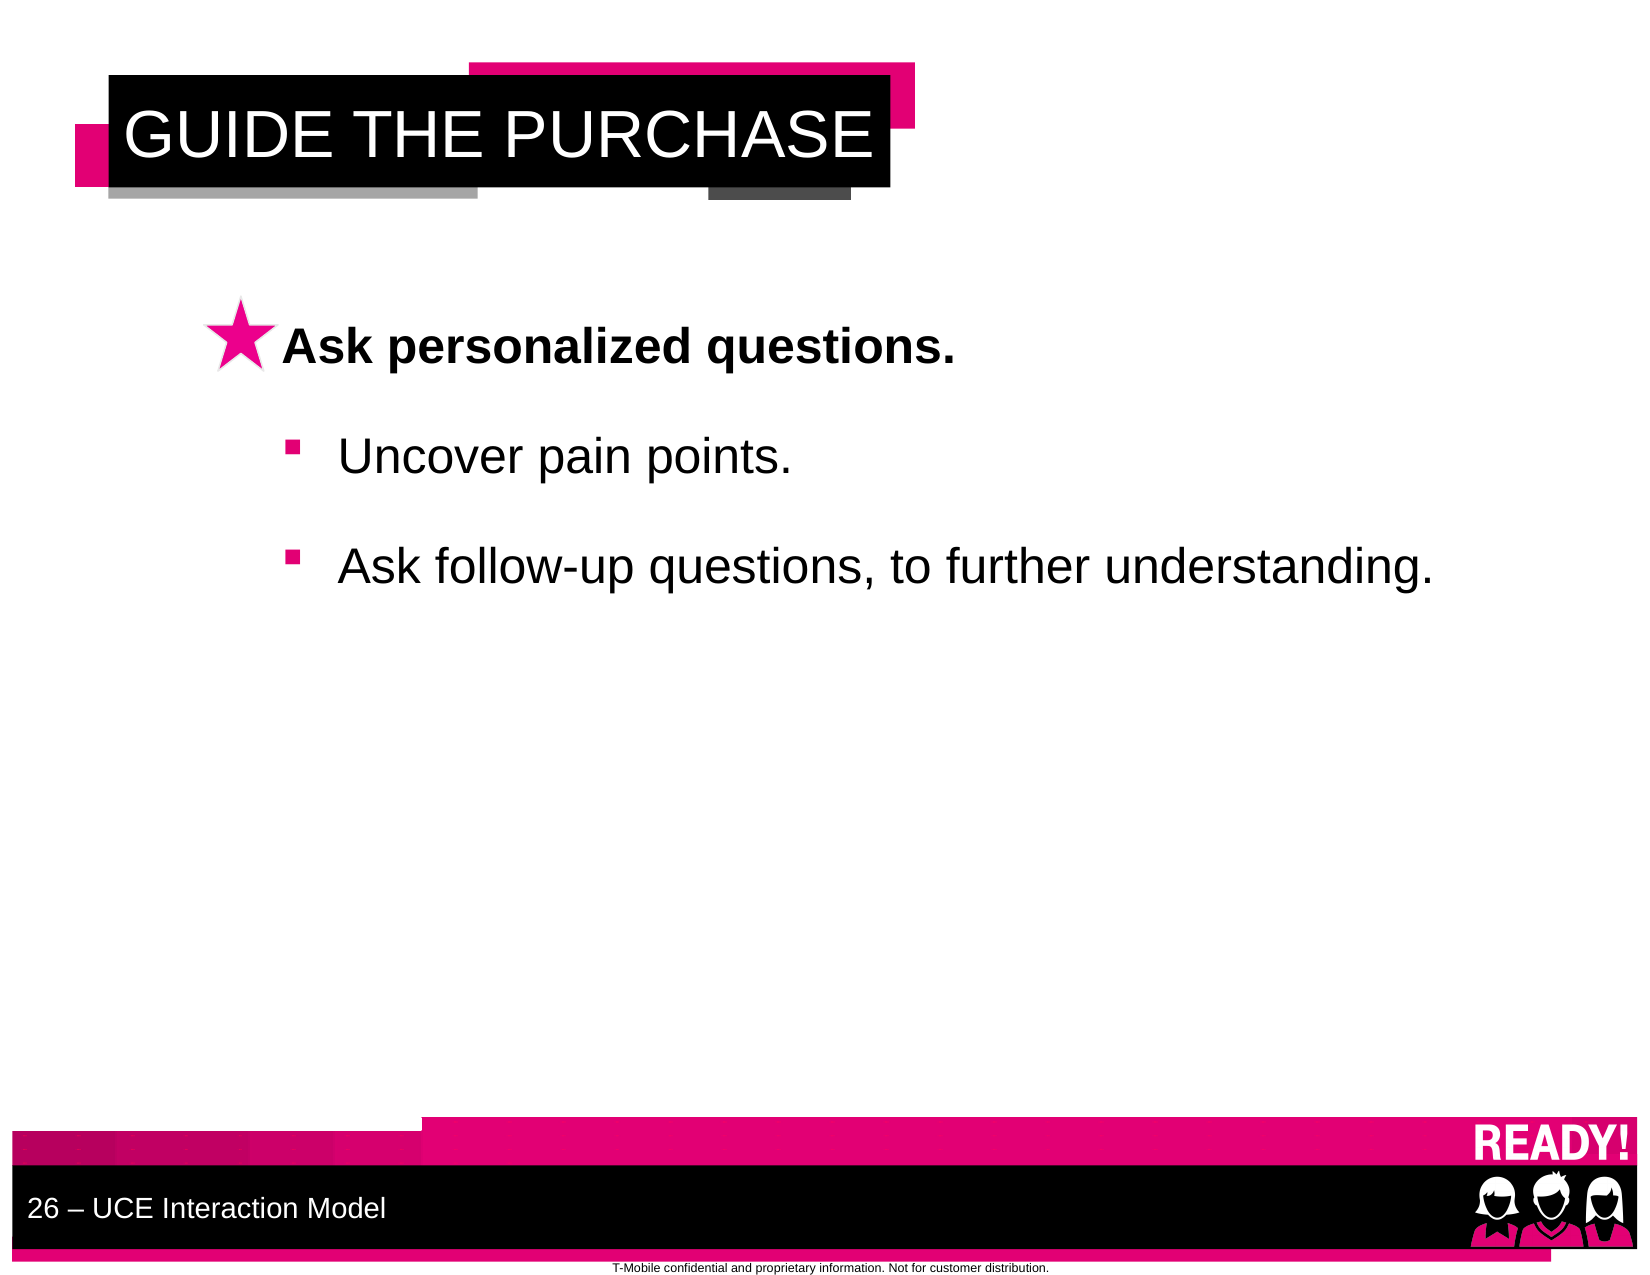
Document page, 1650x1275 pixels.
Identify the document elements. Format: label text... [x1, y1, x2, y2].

text_box Ask personalized questions. Uncover pain points. Ask follow-up questions, to further understanding. [183, 306, 1468, 602]
text_box [203, 295, 279, 372]
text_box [12, 1104, 1646, 1275]
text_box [74, 62, 916, 201]
